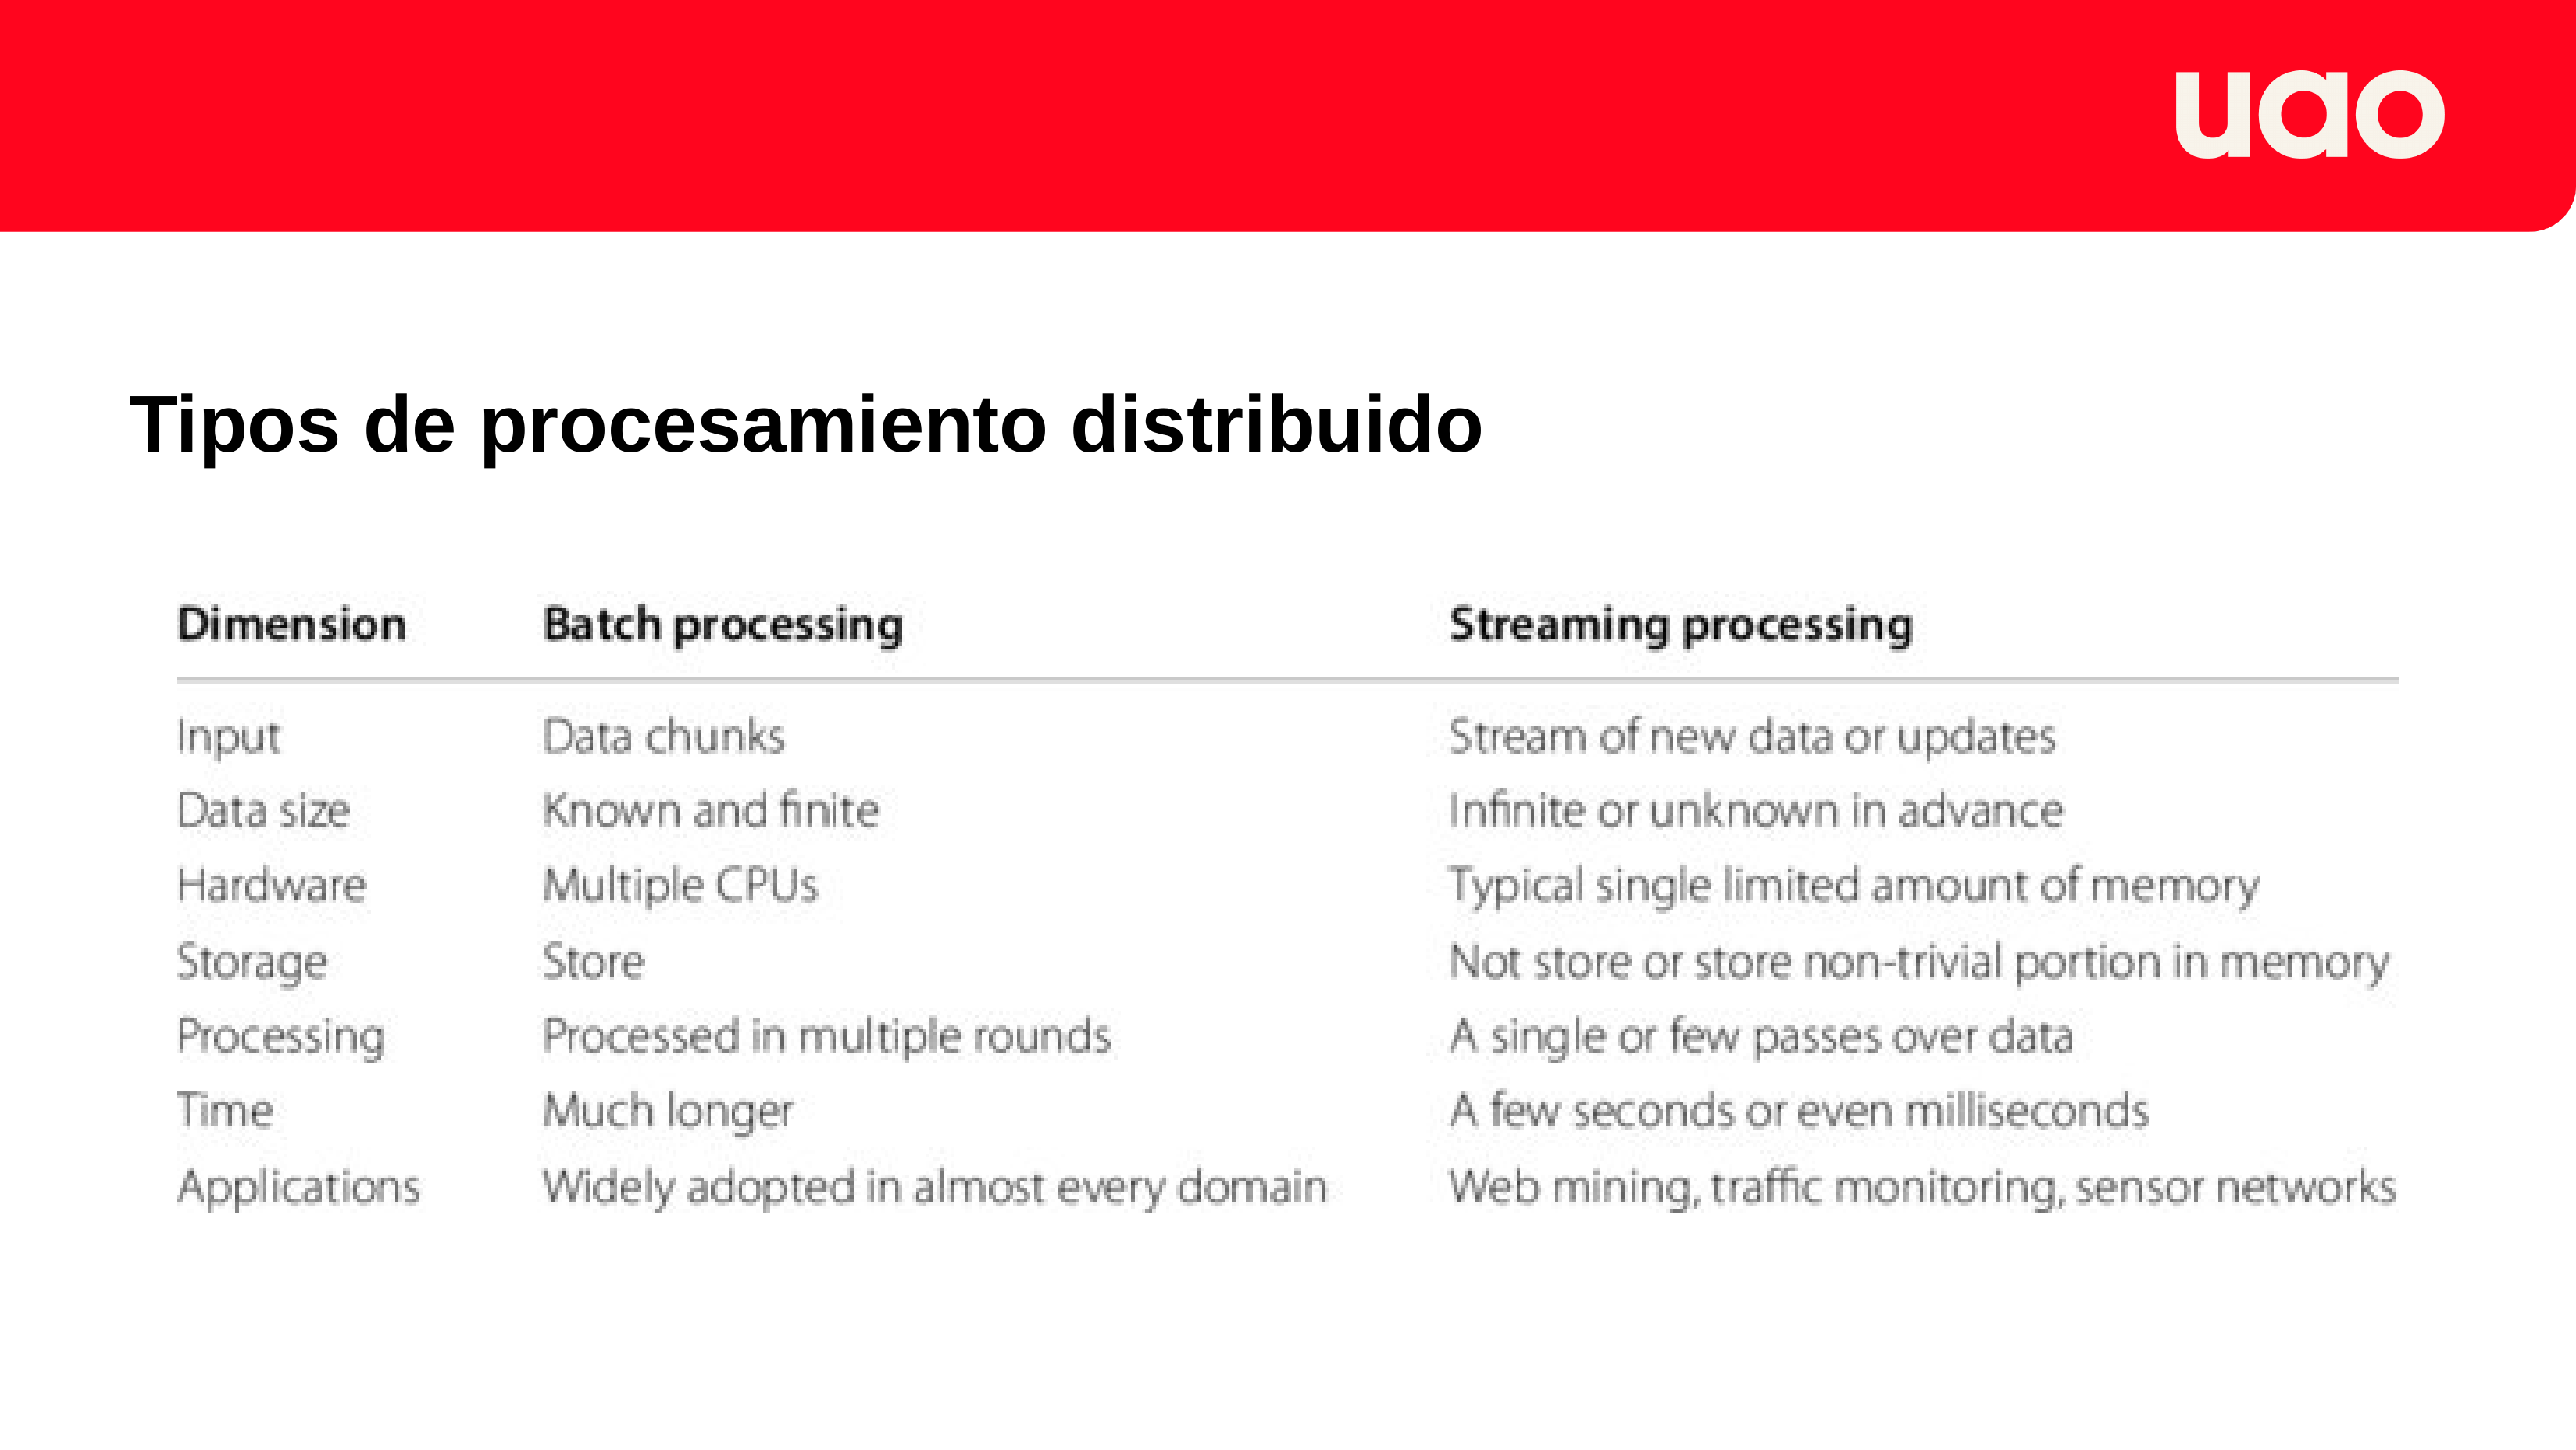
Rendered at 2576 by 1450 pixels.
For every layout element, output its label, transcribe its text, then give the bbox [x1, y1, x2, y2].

picture [177, 591, 2399, 1213]
picture [0, 0, 2576, 232]
text_box Tipos de procesamiento distribuido [127, 370, 1776, 468]
